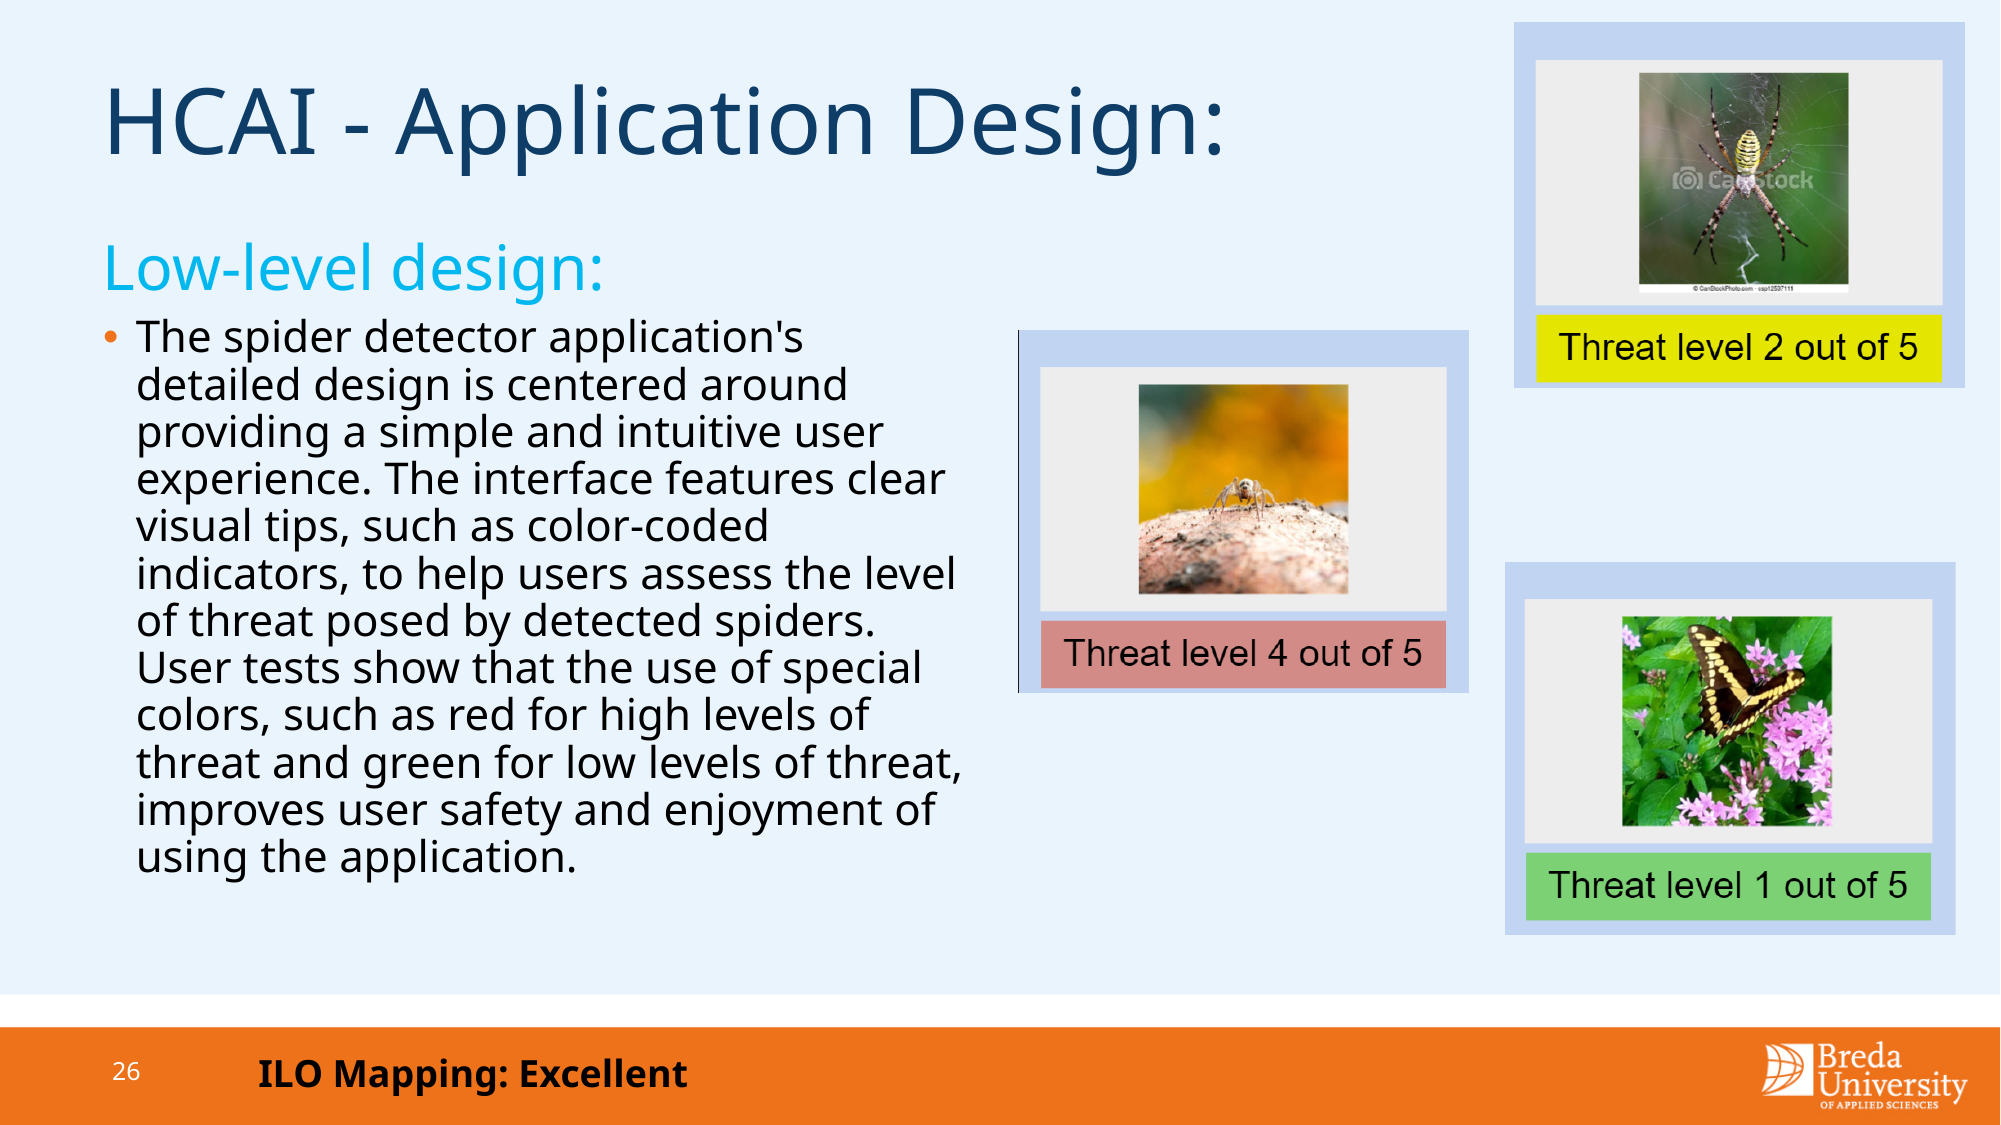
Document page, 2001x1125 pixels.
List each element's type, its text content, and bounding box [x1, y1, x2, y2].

text_box ILO Mapping: Excellent [243, 1042, 1244, 1103]
picture [0, 0, 2001, 1125]
title HCAI - Application Design: [88, 67, 1514, 210]
slide_number 26 [97, 1042, 198, 1103]
list Low-level design: [88, 229, 1514, 307]
list The spider detector application's detailed design is centered around providing a simple and intuitive user experience. The interface features clear visual tips, such as color-coded indicators, to help users assess the level of threat posed by detected spiders. User tests show that the use of special colors, such as red for high levels of threat and green for low levels of threat, improves user safety and enjoyment of using the application. [88, 307, 993, 979]
